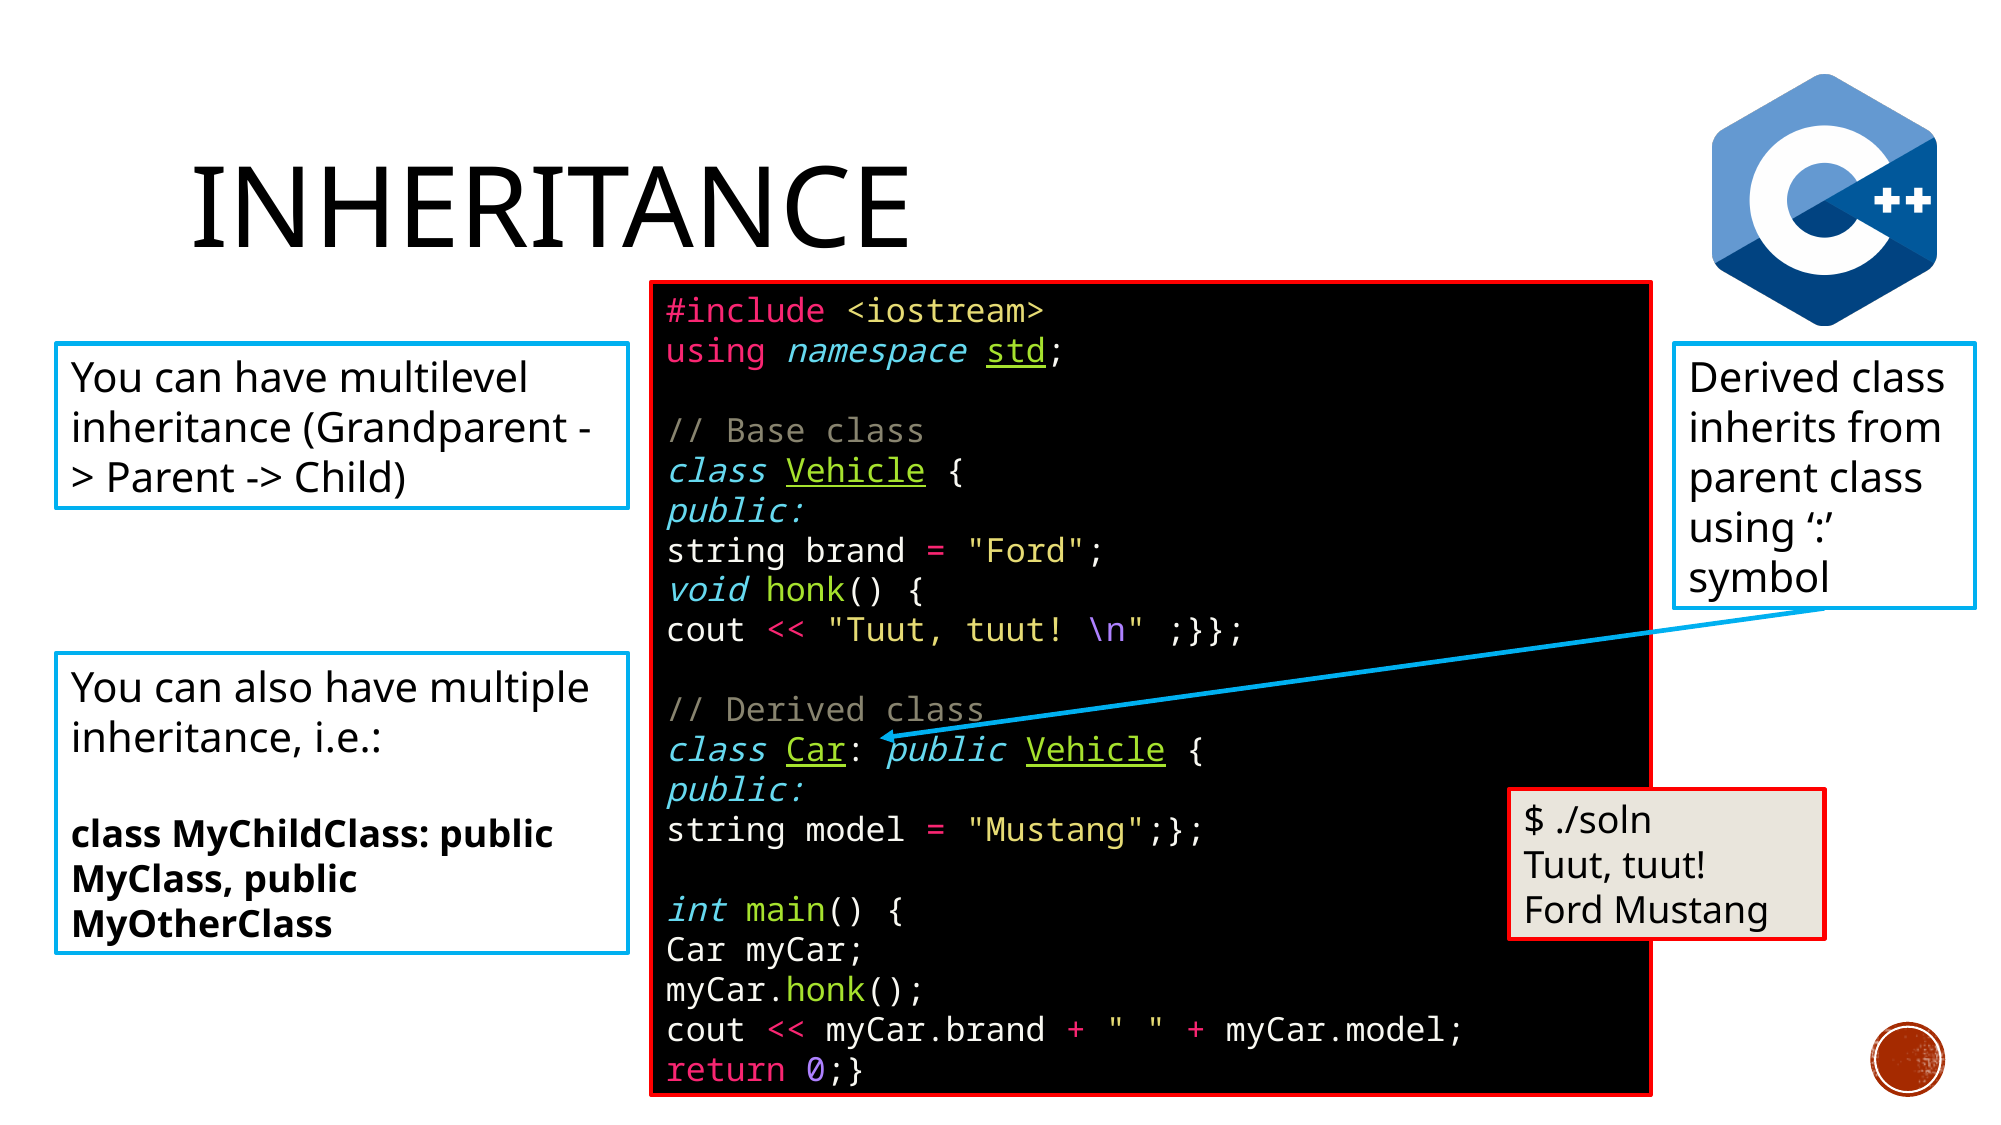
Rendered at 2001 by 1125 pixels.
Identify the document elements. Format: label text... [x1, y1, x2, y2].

text_box #include <iostream> using namespace std; // Base class class Vehicle { public: string brand = "Ford"; void honk() { cout << "Tuut, tuut! \n" ;}}; // Derived class class Car: public Vehicle { public: string model = "Mustang";}; int main() { Car myCar; myCar.honk(); cout << myCar.brand + " " + myCar.model; return 0;} [651, 281, 1651, 1095]
text_box You can also have multiple inheritance, i.e.: class MyChildClass: public MyClass, public MyOtherClass [55, 652, 628, 953]
text_box Derived class inherits from parent class using ‘:’ symbol [1673, 343, 1976, 609]
text_box You can have multilevel inheritance (Grandparent -> Parent -> Child) [55, 343, 628, 509]
title inheritance [175, 79, 1826, 344]
text_box $ ./soln Tuut, tuut! Ford Mustang [1508, 789, 1825, 939]
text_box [881, 612, 1822, 738]
picture [1712, 74, 1937, 326]
